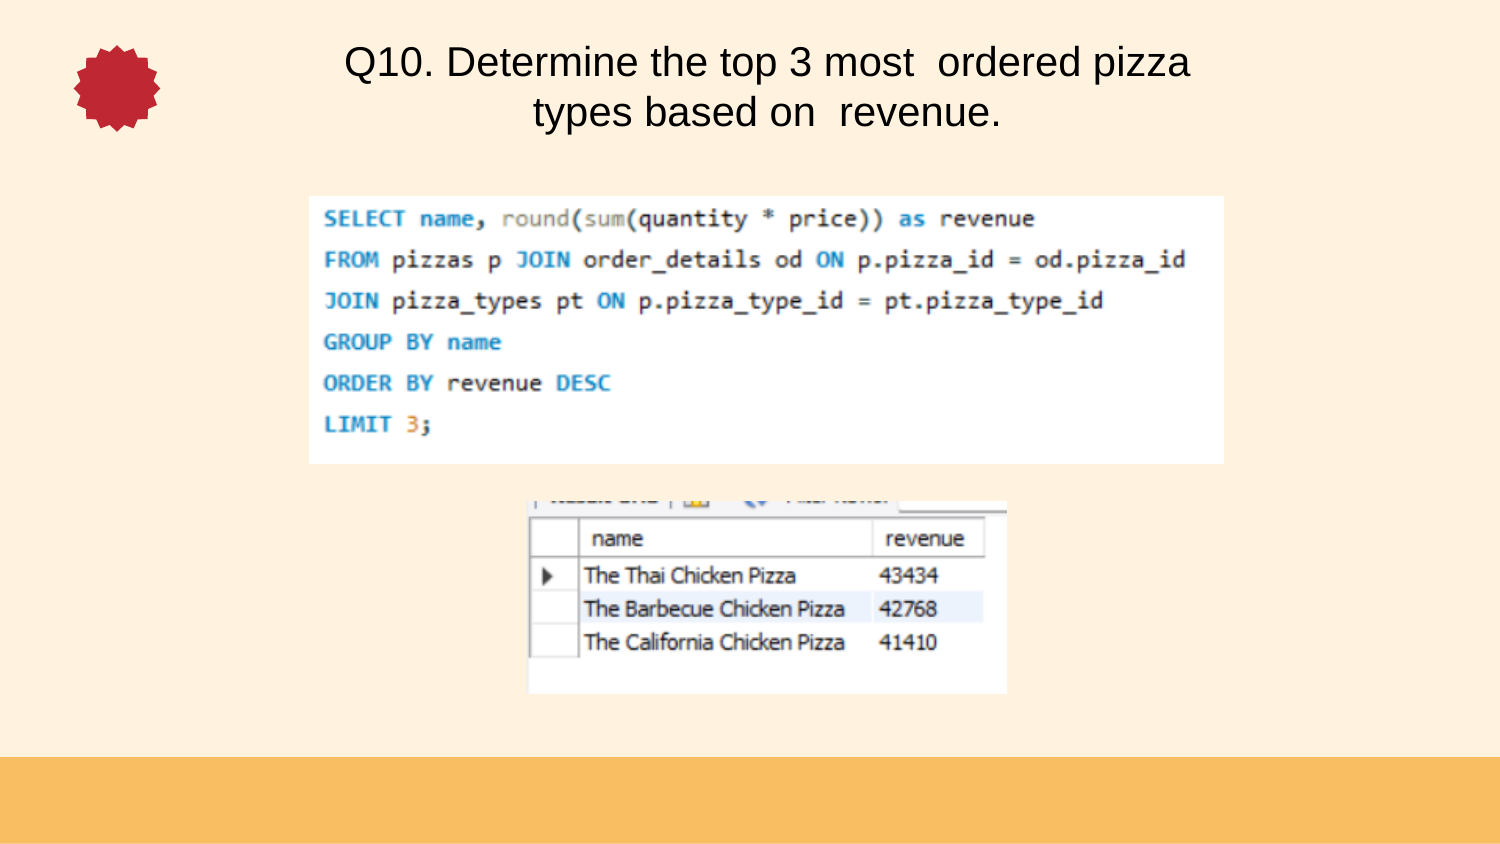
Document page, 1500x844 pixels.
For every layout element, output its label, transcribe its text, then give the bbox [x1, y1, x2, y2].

picture [526, 501, 1007, 695]
text_box [118, 186, 1382, 248]
text_box Q10. Determine the top 3 most ordered pizza types based on revenue. [298, 27, 1237, 143]
picture [309, 196, 1224, 465]
